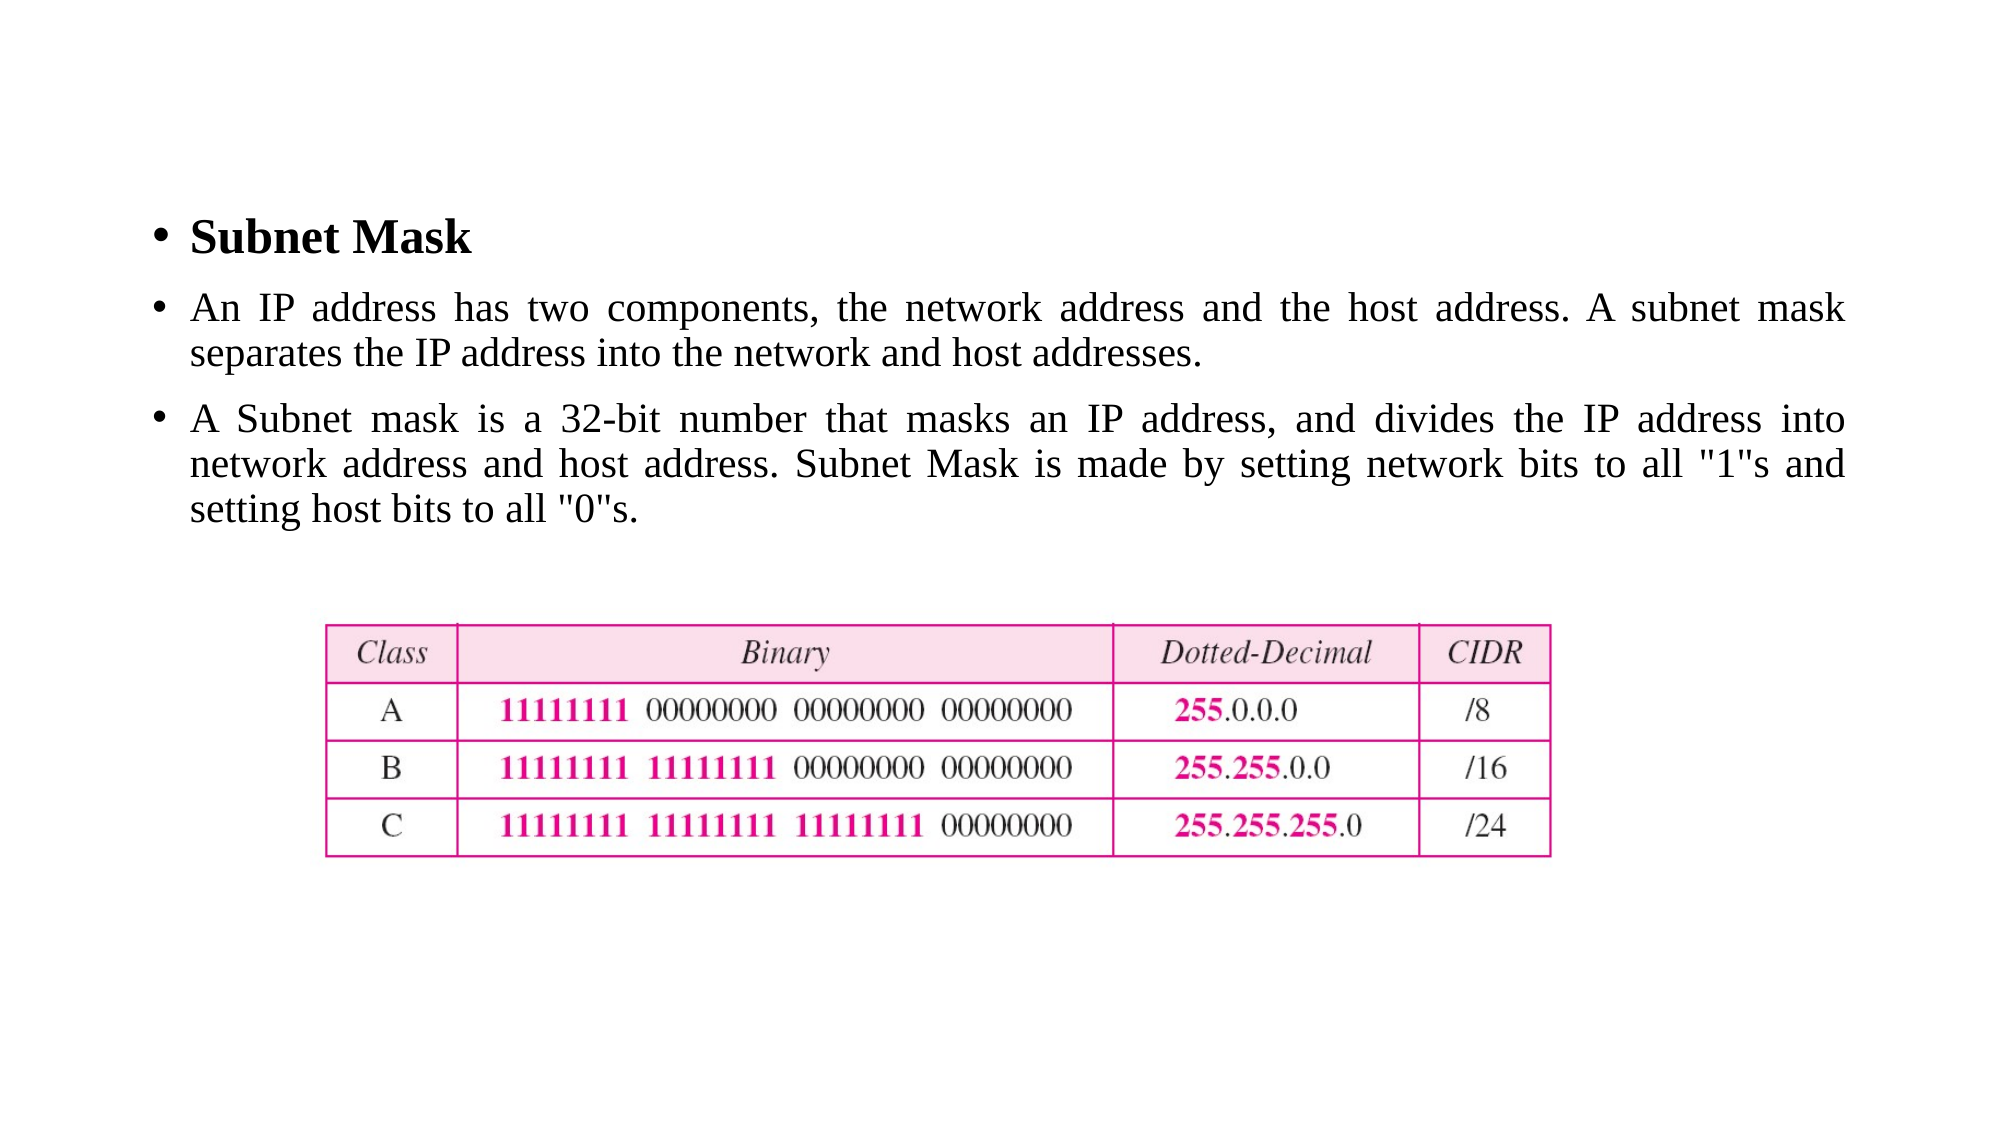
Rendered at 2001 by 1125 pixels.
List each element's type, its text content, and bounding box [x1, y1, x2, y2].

picture [310, 608, 1568, 869]
list Subnet Mask An IP address has two components, the network address and the host address. A subnet mask separates the IP address into the network and host addresses. A Subnet mask is a 32-bit number that masks an IP address, and divides the IP address into network address and host address. Subnet Mask is made by setting network bits to all "1"s and setting host bits to all "0"s. [137, 203, 1863, 1014]
